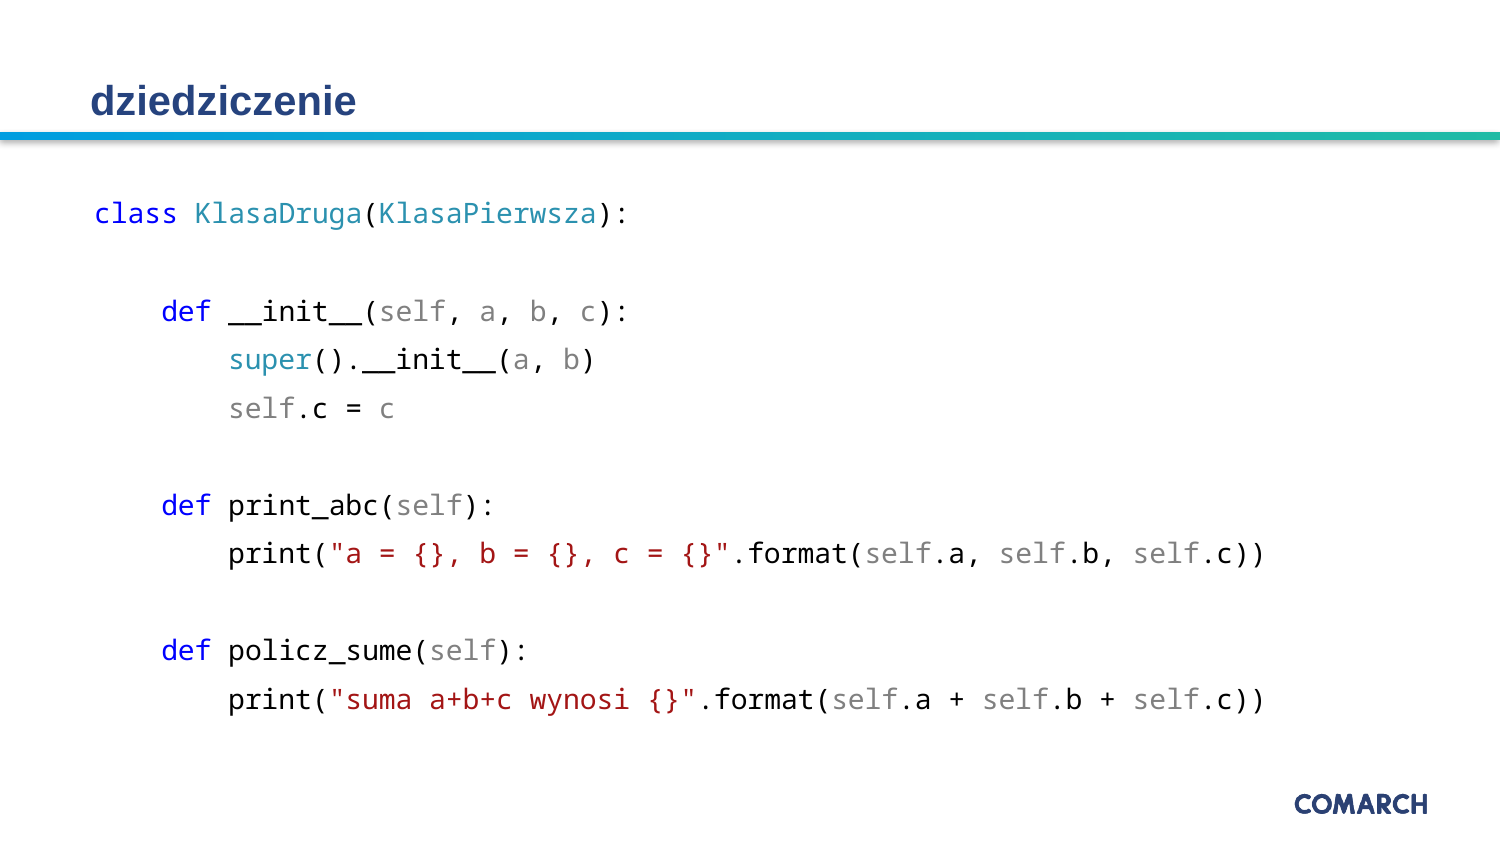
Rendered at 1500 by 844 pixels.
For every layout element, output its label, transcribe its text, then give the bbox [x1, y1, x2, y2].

text_box class KlasaDruga(KlasaPierwsza): def __init__(self, a, b, c): super().__init__(a, b) self.c = c def print_abc(self): print("a = {}, b = {}, c = {}".format(self.a, self.b, self.c)) def policz_sume(self): print("suma a+b+c wynosi {}".format(self.a + self.b + self.c)) [79, 186, 1500, 771]
title dziedziczenie [75, 19, 1425, 132]
picture [1294, 793, 1427, 814]
